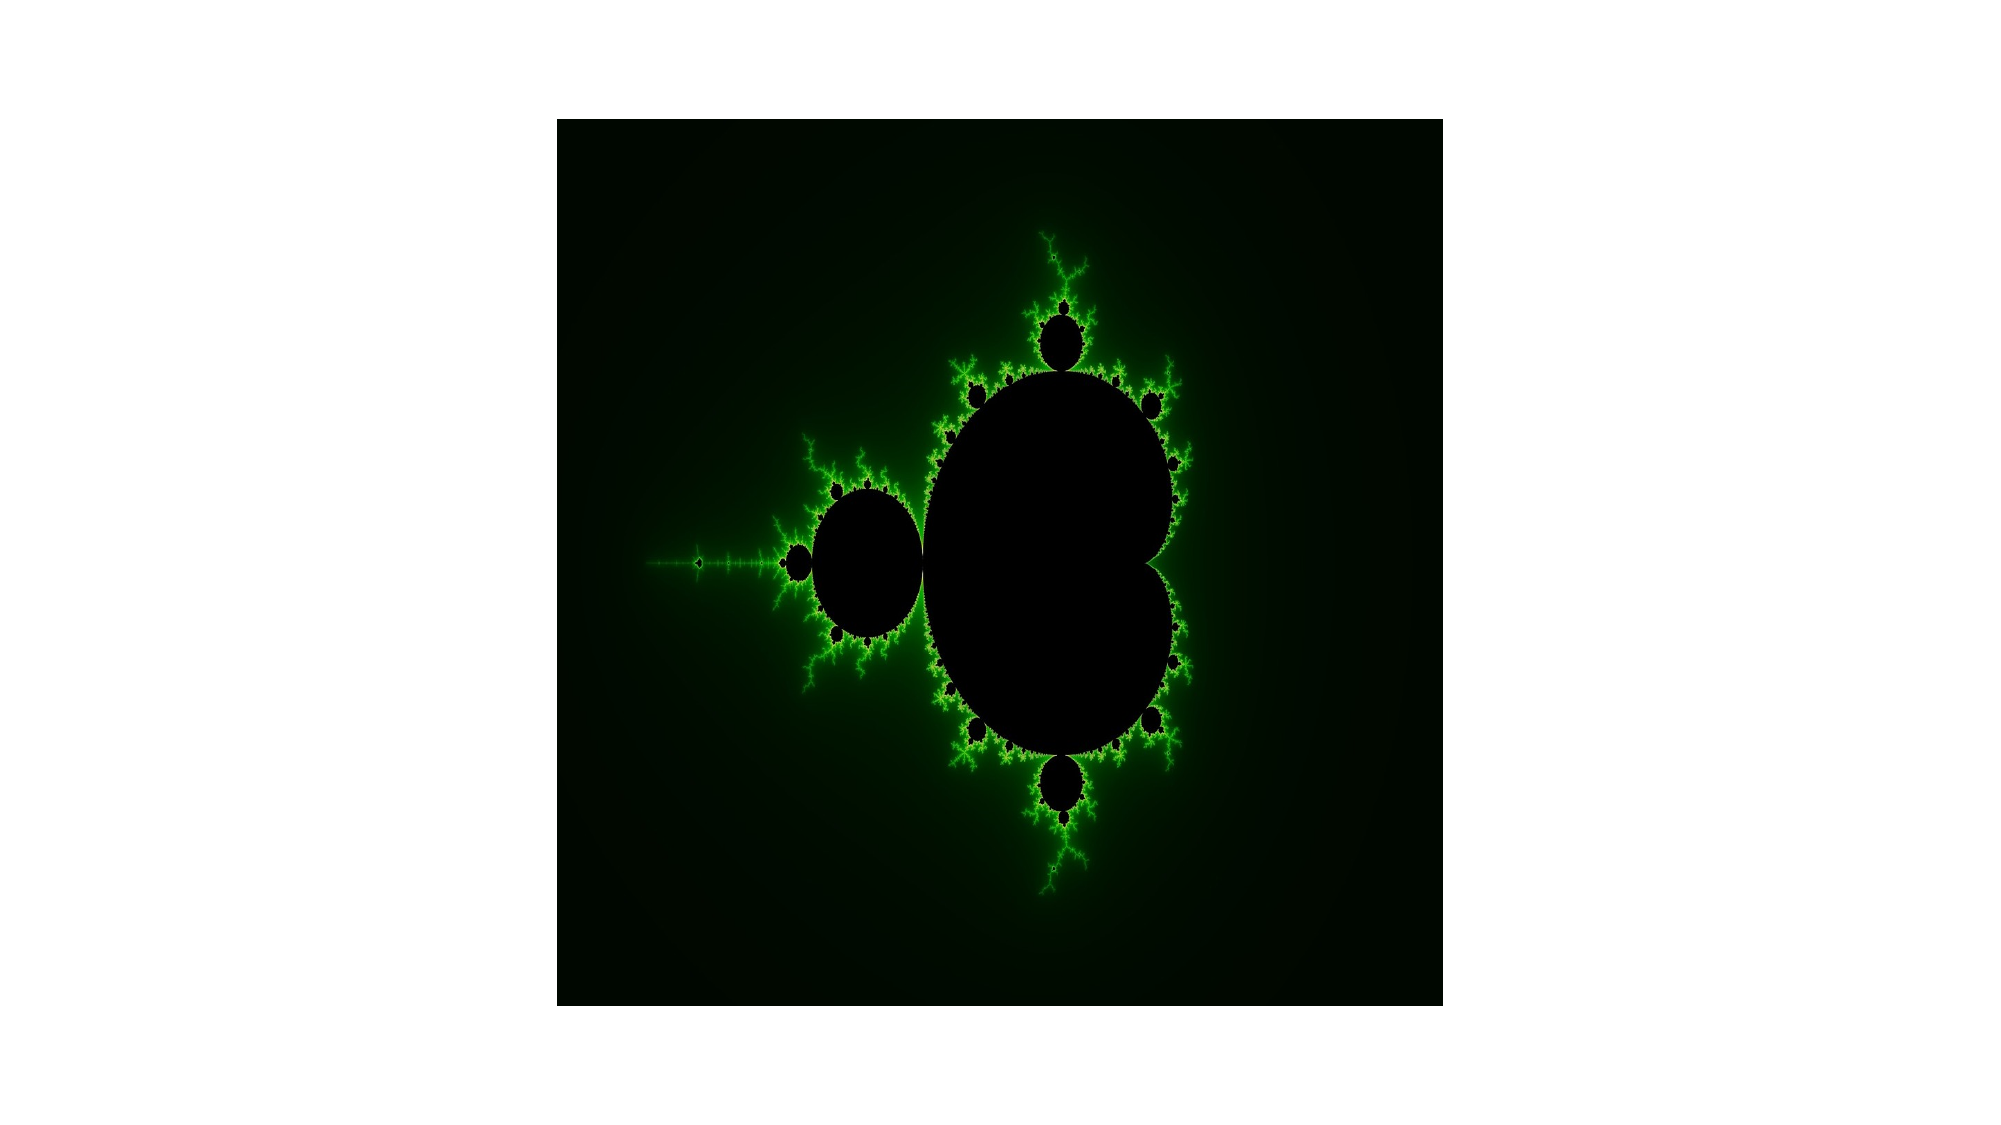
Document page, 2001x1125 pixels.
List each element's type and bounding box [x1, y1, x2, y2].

picture [556, 119, 1443, 1006]
